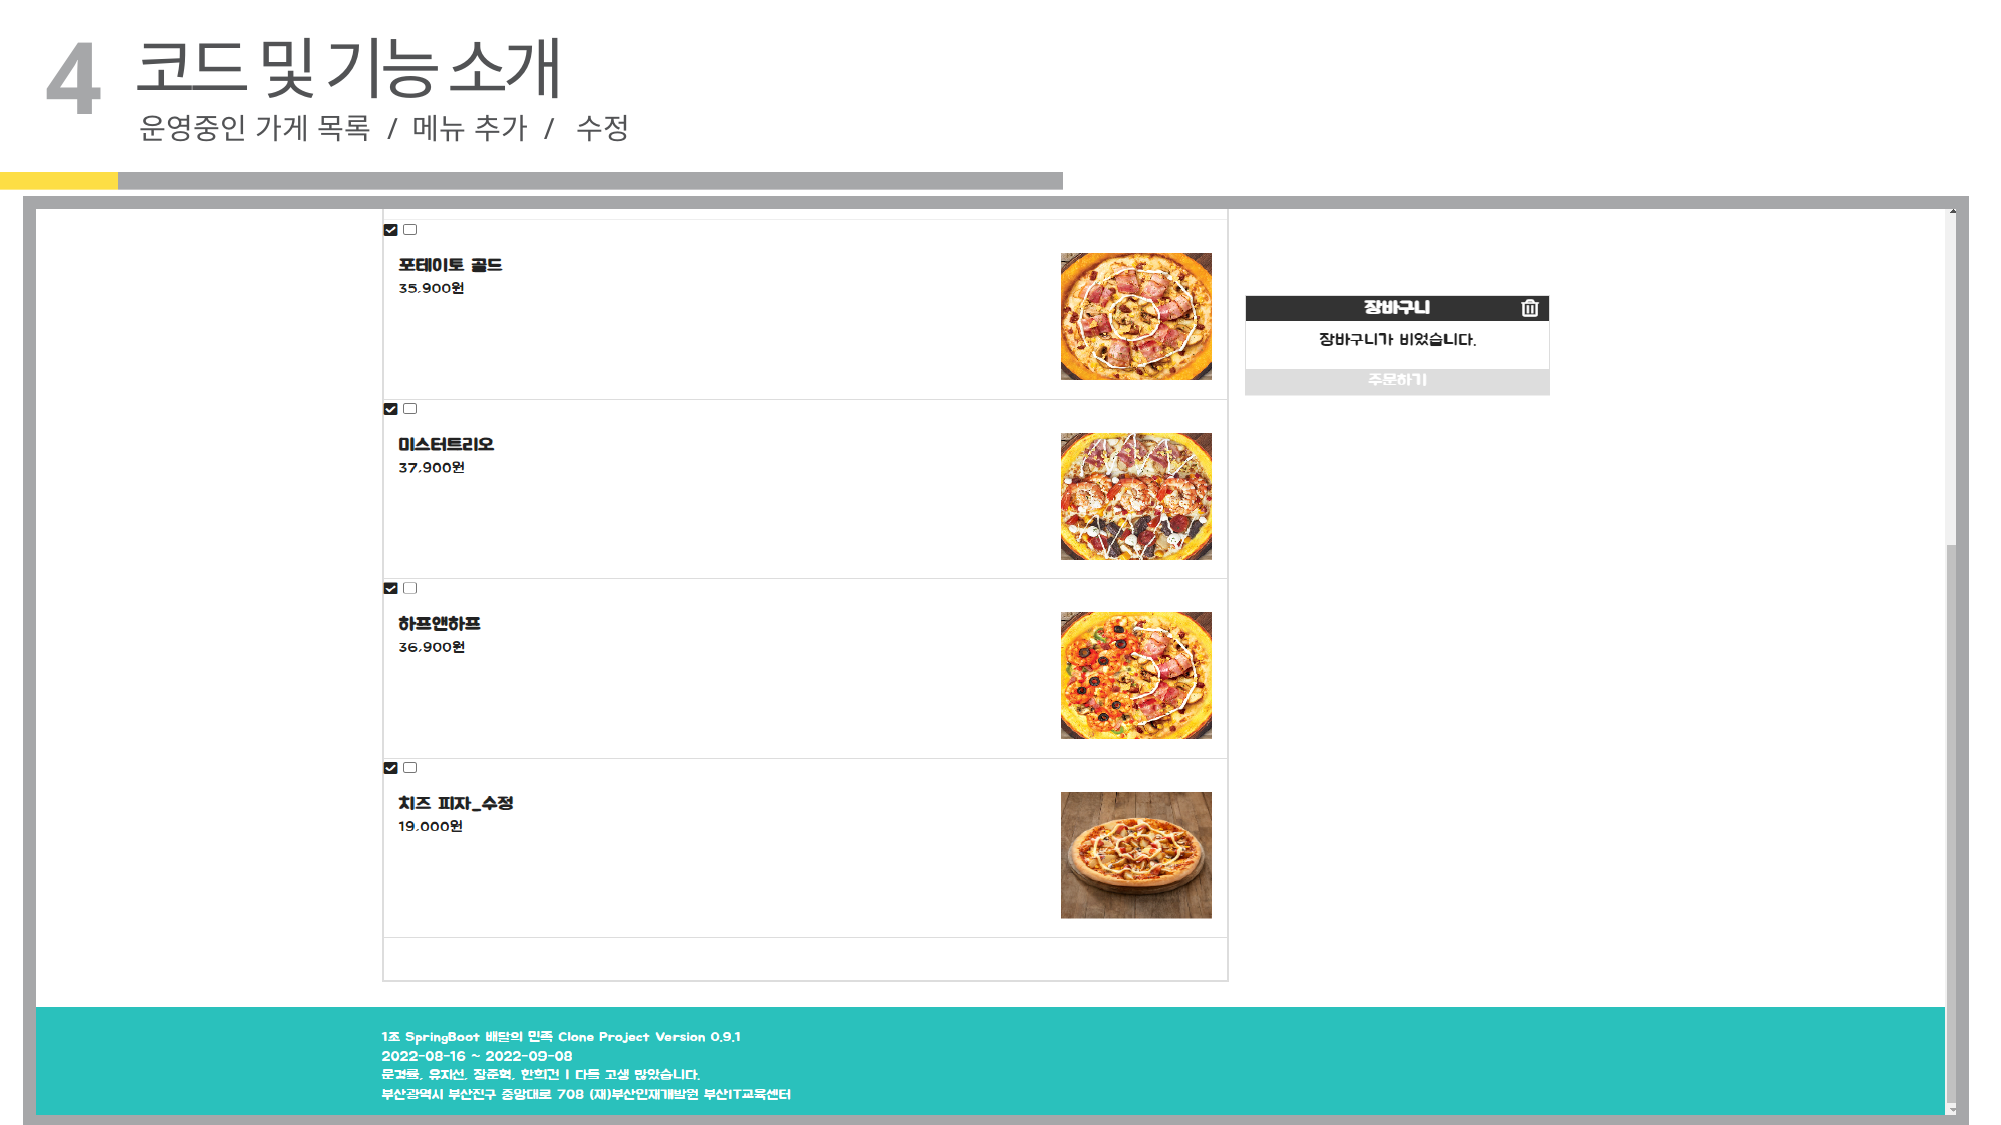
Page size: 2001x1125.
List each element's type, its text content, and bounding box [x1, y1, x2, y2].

text_box 운영중인 가게 목록 / 메뉴 추가 / 수정 [124, 103, 646, 153]
text_box [119, 171, 1064, 191]
text_box [0, 171, 119, 191]
text_box 4 [30, 7, 118, 143]
text_box 코드 및 기능 소개 [119, 19, 580, 115]
picture [28, 203, 1964, 1120]
